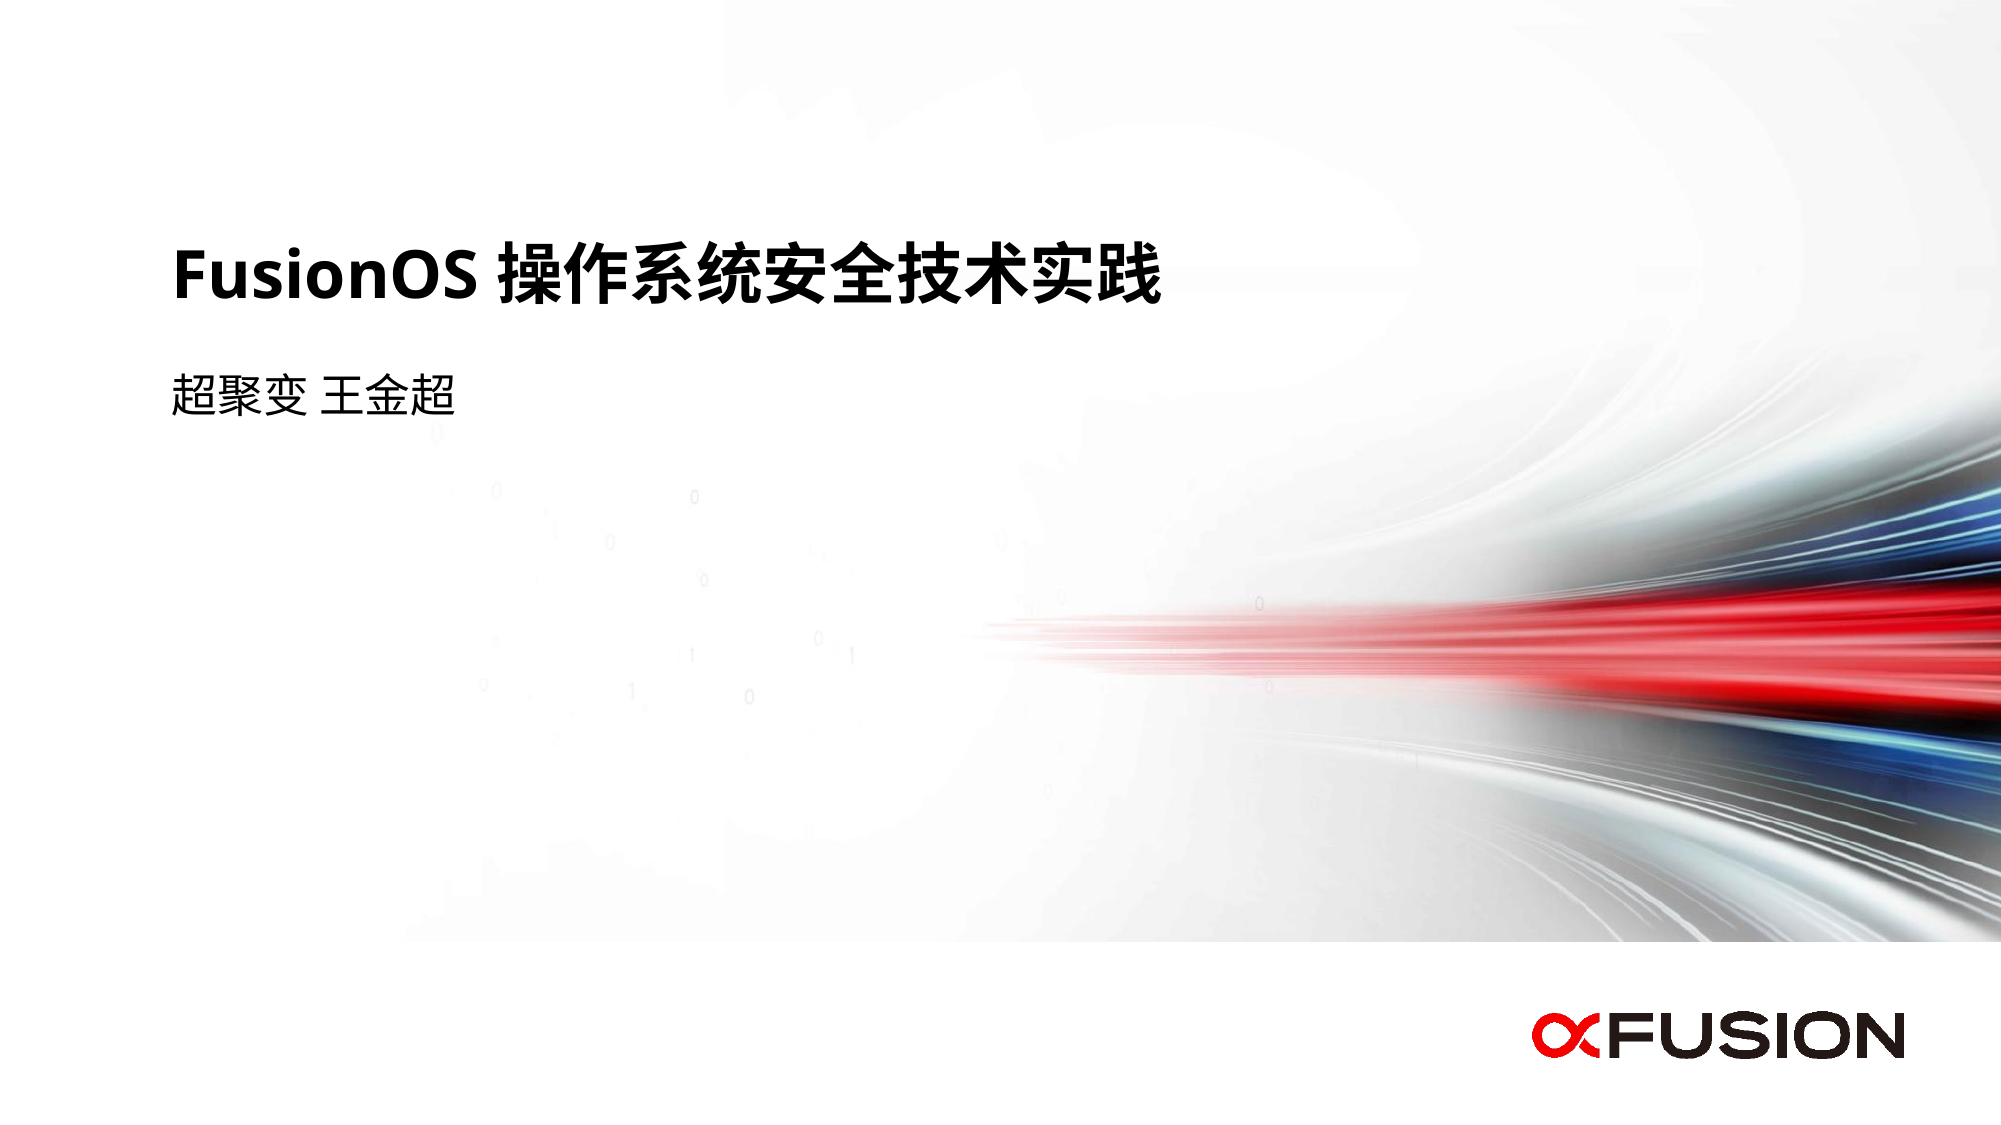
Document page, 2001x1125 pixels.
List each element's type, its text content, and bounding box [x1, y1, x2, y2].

picture [1532, 1011, 1904, 1059]
picture [0, 0, 2001, 942]
title FusionOS操作系统安全技术实践 [156, 189, 1882, 365]
list 超聚变 王金超 [156, 365, 1882, 469]
